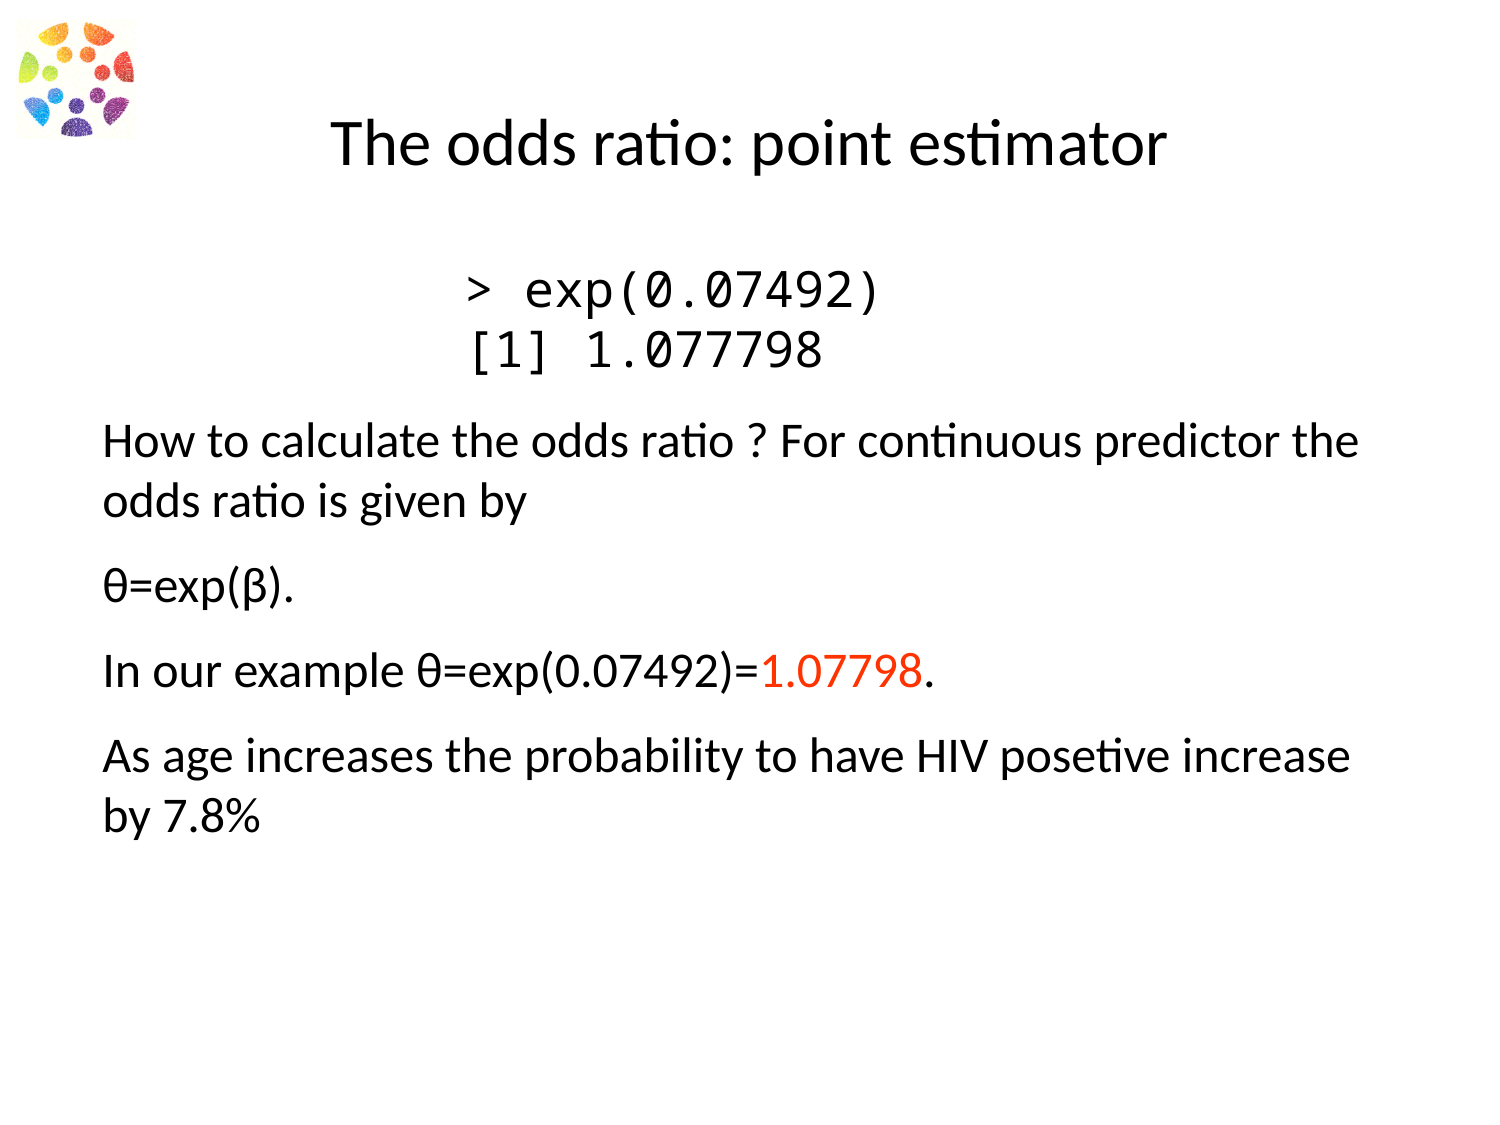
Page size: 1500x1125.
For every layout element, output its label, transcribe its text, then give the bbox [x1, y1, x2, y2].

text_box > exp(0.07492) [1] 1.077798 [449, 249, 1038, 385]
text_box How to calculate the odds ratio ? For continuous predictor the odds ratio is given by θ=exp(β). In our example θ=exp(0.07492)=1.07798. As age increases the probability to have HIV posetive increase by 7.8% [87, 399, 1423, 935]
title The odds ratio: point estimator [75, 45, 1425, 233]
picture [16, 19, 136, 139]
